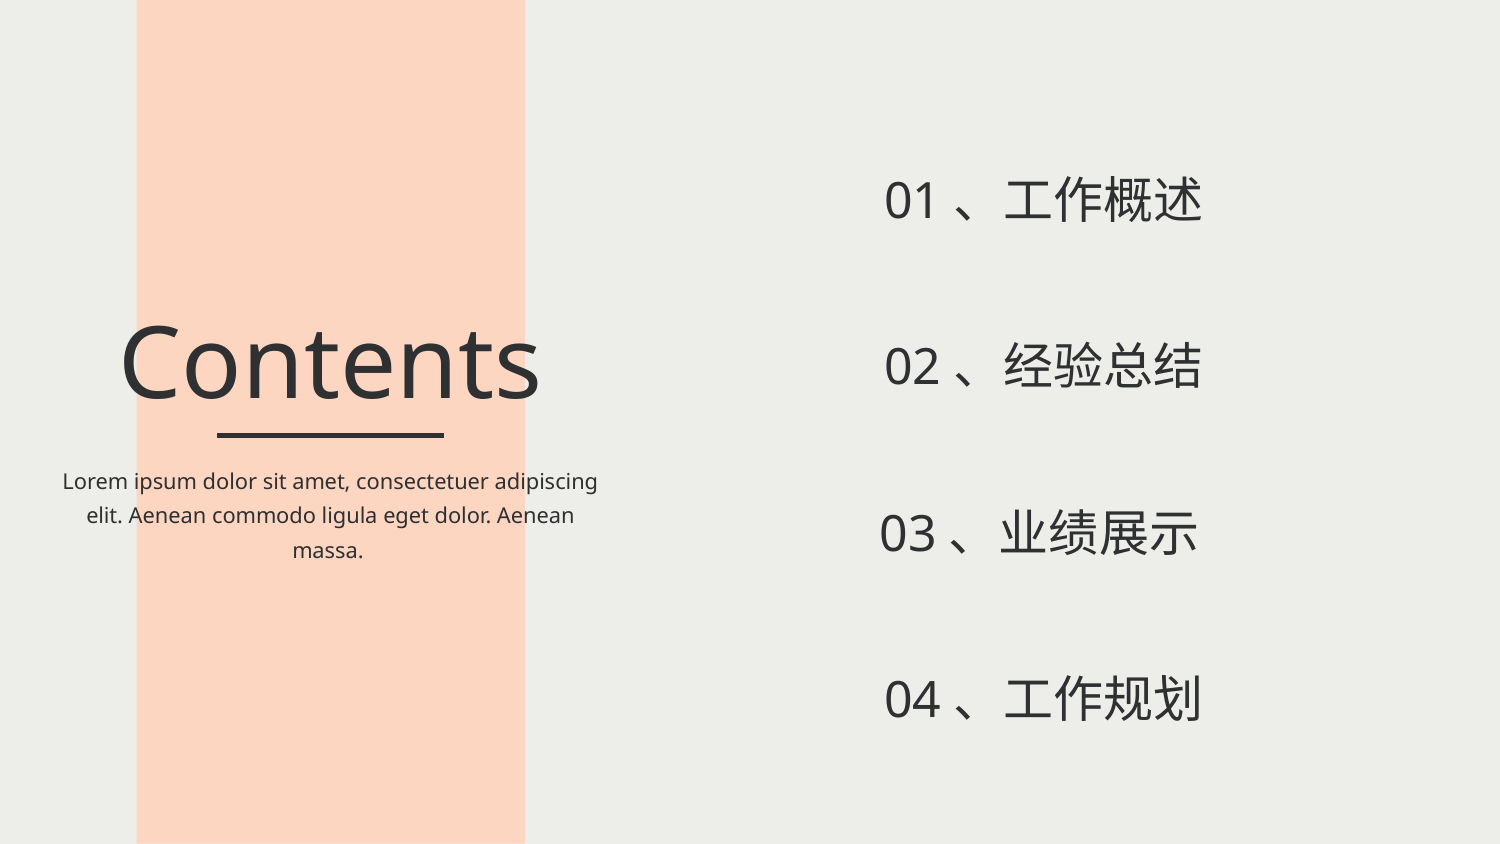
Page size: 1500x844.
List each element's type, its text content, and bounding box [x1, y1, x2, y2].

text_box 01、工作概述 [869, 160, 1218, 236]
text_box 03、业绩展示 [865, 493, 1214, 569]
text_box 04、工作规划 [869, 660, 1218, 736]
text_box [136, 0, 526, 291]
text_box 02、经验总结 [869, 327, 1218, 402]
text_box [136, 570, 526, 844]
text_box Lorem ipsum dolor sit amet, consectetuer adipiscing elit. Aenean commodo ligula eget dolor. Aenean massa. [36, 452, 626, 570]
text_box Contents [104, 291, 558, 426]
text_box [136, 426, 526, 452]
